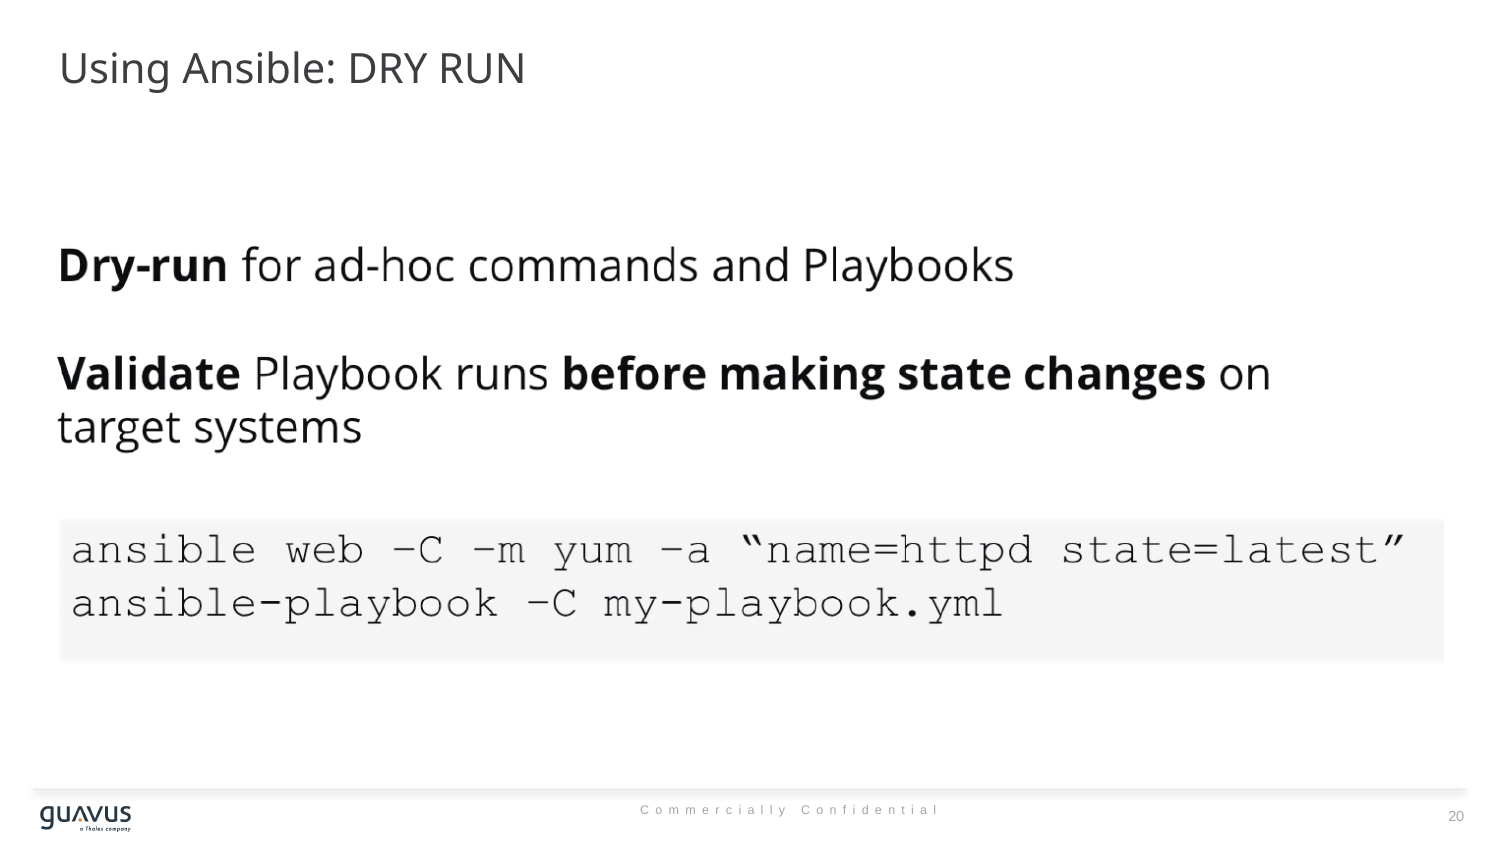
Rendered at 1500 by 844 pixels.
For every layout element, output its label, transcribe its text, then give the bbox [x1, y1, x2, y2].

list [44, 225, 1444, 675]
picture [27, 796, 146, 841]
title Using Ansible: DRY RUN [43, 10, 1467, 130]
